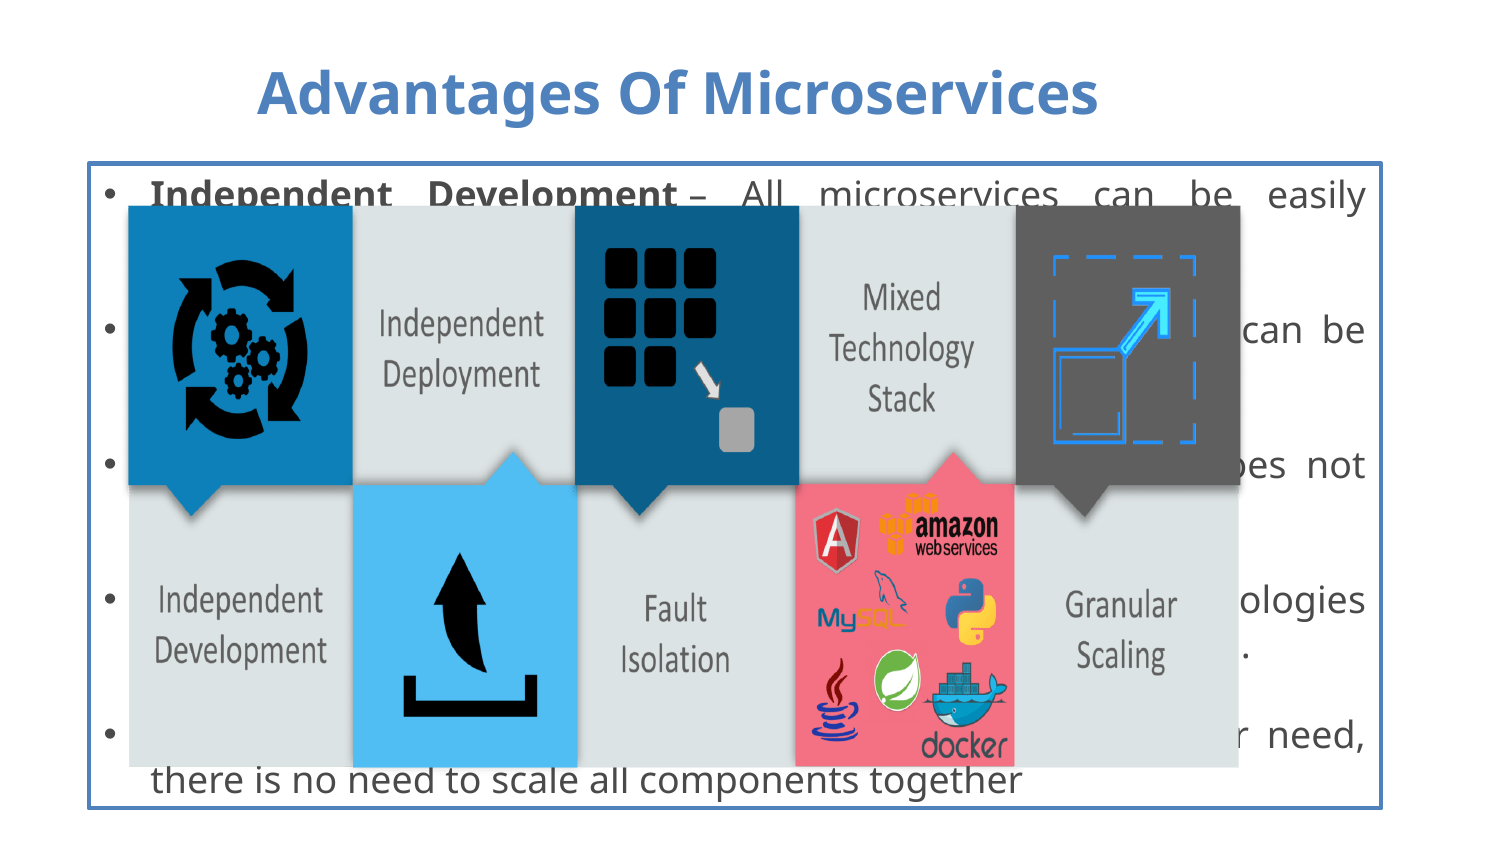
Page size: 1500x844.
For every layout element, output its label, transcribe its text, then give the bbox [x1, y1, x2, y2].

text_box Advantages Of Microservices [187, 48, 1171, 134]
text_box Independent Development – All microservices can be easily developed based on their individual functionality. Independent Deployment – Based on their services, they can be individually deployed in any application. Fault Isolation – Even if one service of the application does not work, the system still continues to function. Mixed Technology Stack – Different languages and technologies can be used to build different services of the same application. Granular Scaling – Individual components can scale as per need, there is no need to scale all components together [87, 161, 1383, 810]
picture [118, 198, 1251, 780]
